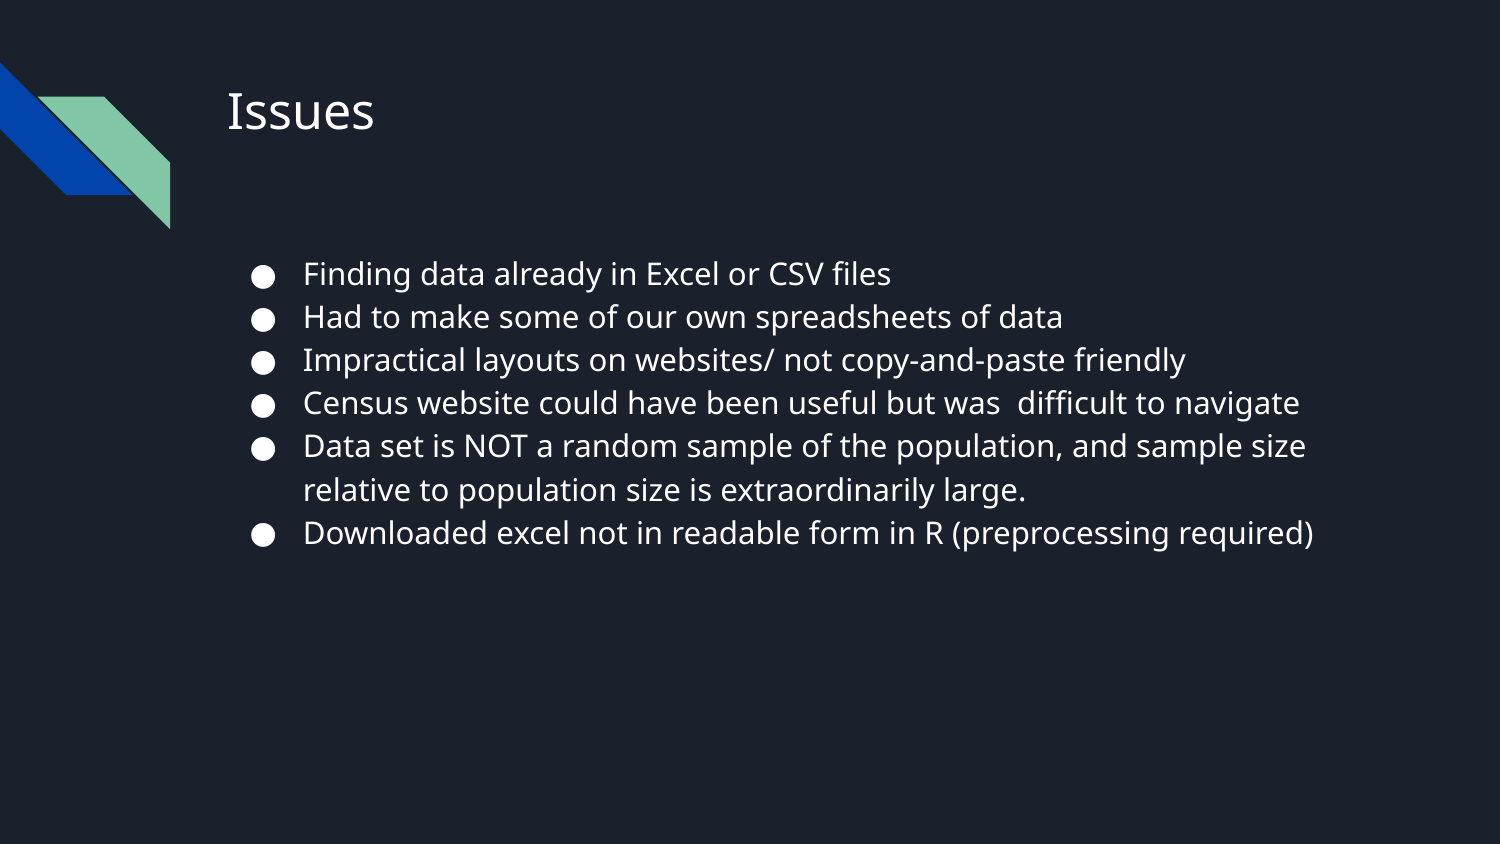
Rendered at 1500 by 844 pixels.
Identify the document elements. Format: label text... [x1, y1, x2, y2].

list Finding data already in Excel or CSV files Had to make some of our own spreadsheets of data Impractical layouts on websites/ not copy-and-paste friendly Census website could have been useful but was difficult to navigate Data set is NOT a random sample of the population, and sample size relative to population size is extraordinarily large. Downloaded excel not in readable form in R (preprocessing required) [212, 233, 1368, 712]
title Issues [212, 64, 1368, 215]
